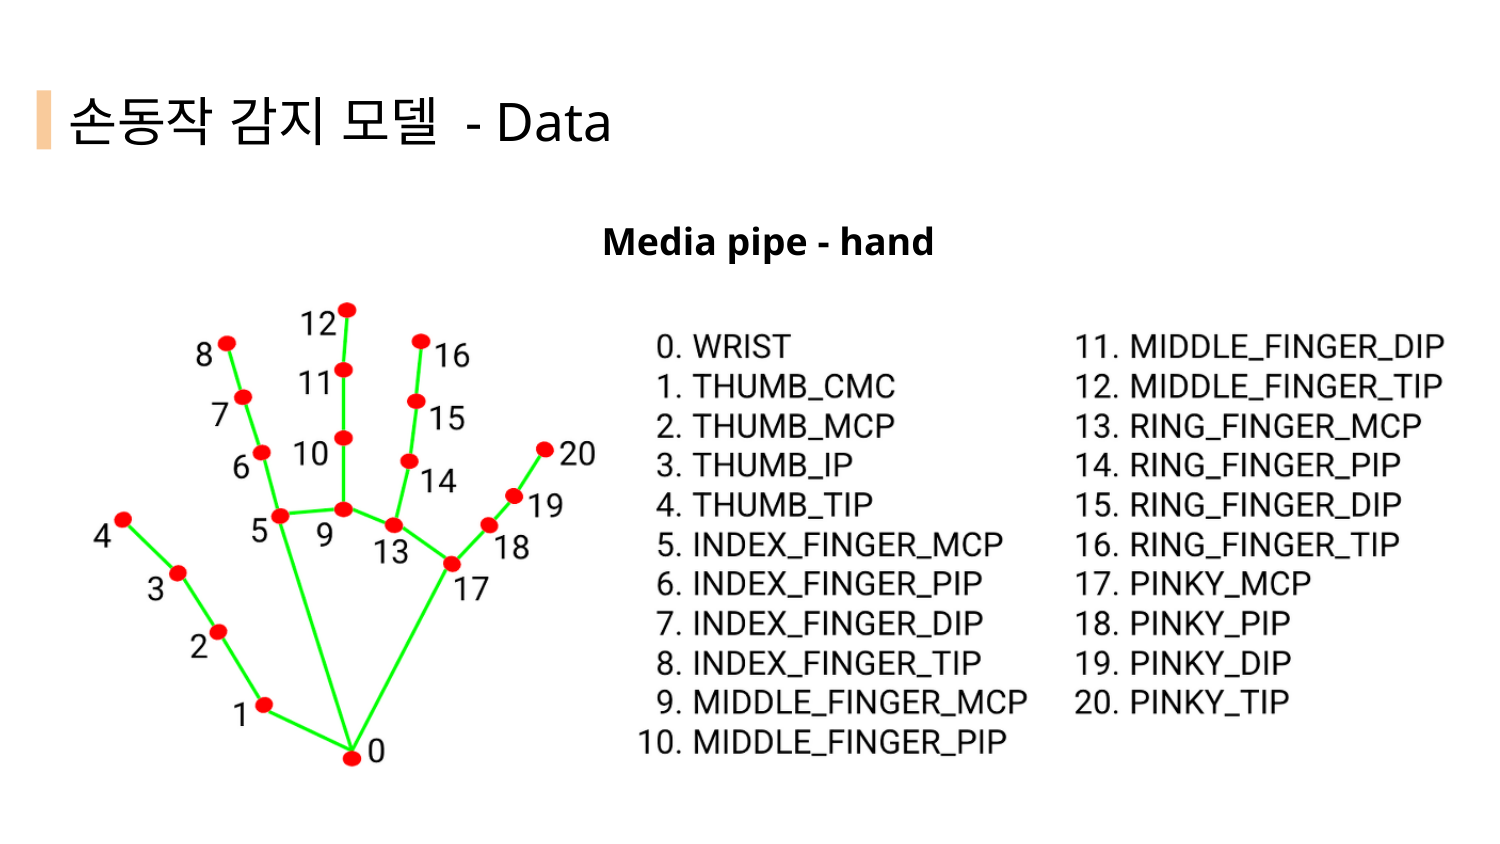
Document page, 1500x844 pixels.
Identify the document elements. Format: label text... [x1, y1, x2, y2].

text_box [36, 90, 52, 150]
picture [86, 297, 1452, 774]
title 손동작 감지 모델 - Data [53, 72, 1451, 167]
title Media pipe - hand [493, 196, 1045, 295]
